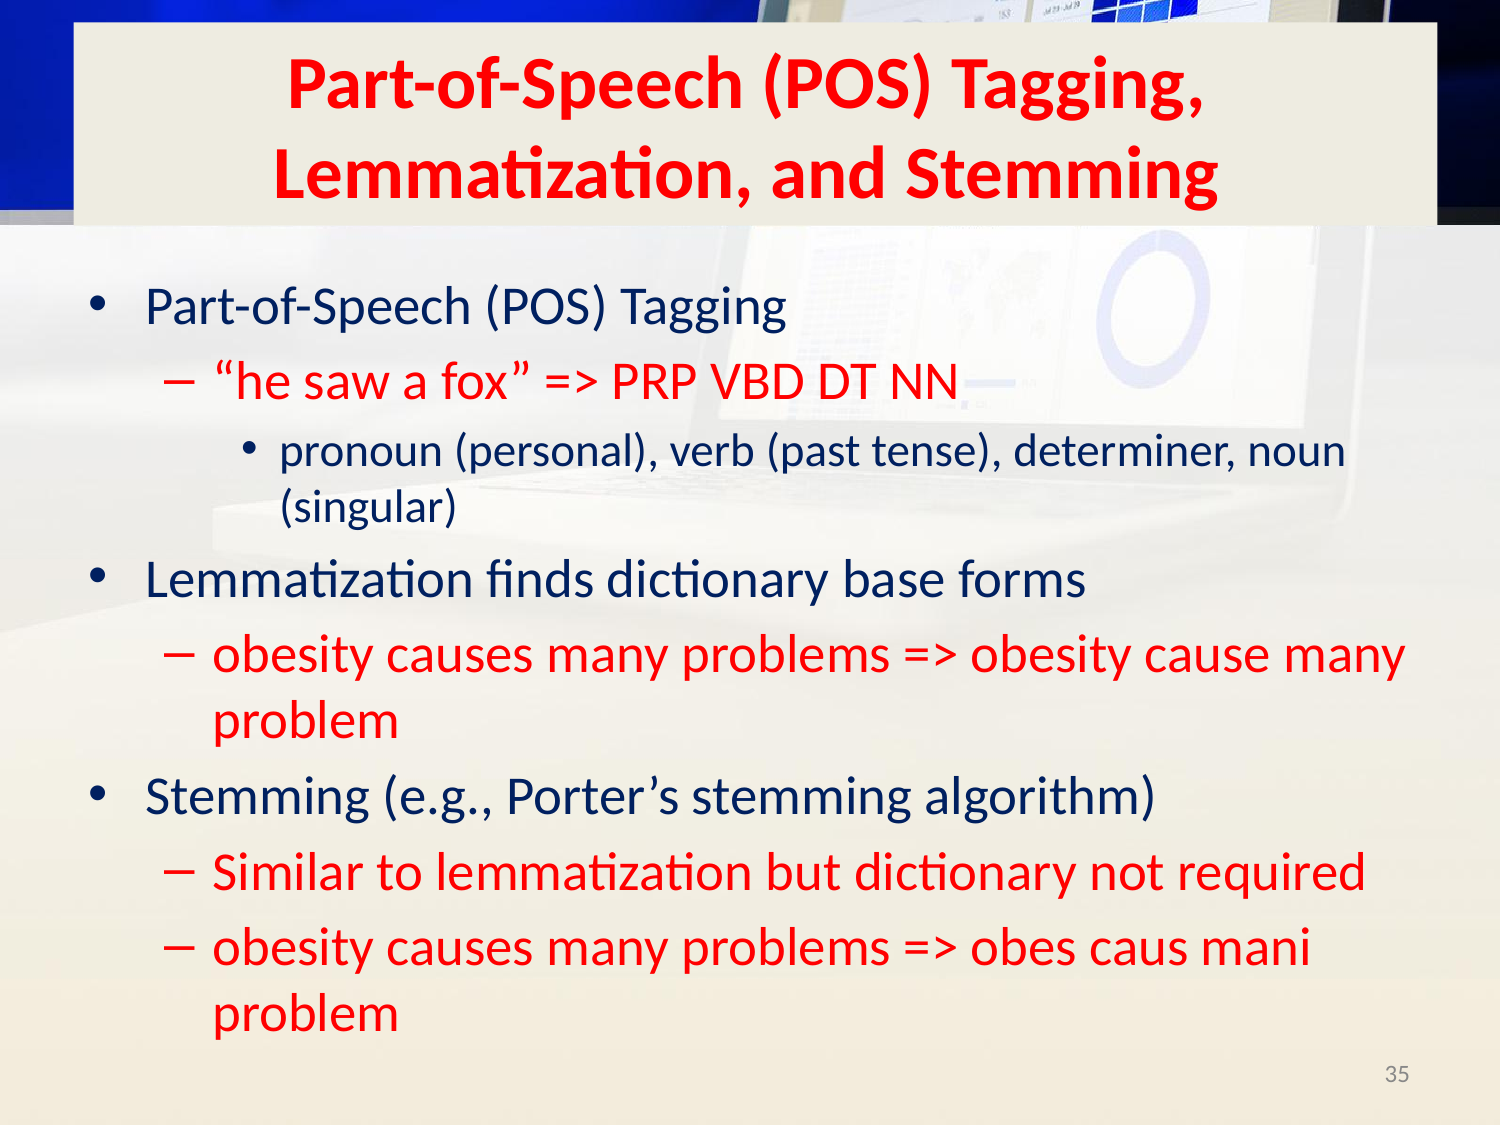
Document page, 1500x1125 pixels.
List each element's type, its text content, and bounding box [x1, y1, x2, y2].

title Part-of-Speech (POS) Tagging, Lemmatization, and Stemming [73, 22, 1438, 226]
list Part-of-Speech (POS) Tagging “he saw a fox” => PRP VBD DT NN pronoun (personal), verb (past tense), determiner, noun (singular) Lemmatization finds dictionary base forms obesity causes many problems => obesity cause many problem Stemming (e.g., Porter’s stemming algorithm) Similar to lemmatization but dictionary not required obesity causes many problems => obes caus mani problem [73, 261, 1427, 1064]
picture [0, 0, 1500, 1125]
slide_number ‹#› [1074, 1042, 1425, 1103]
